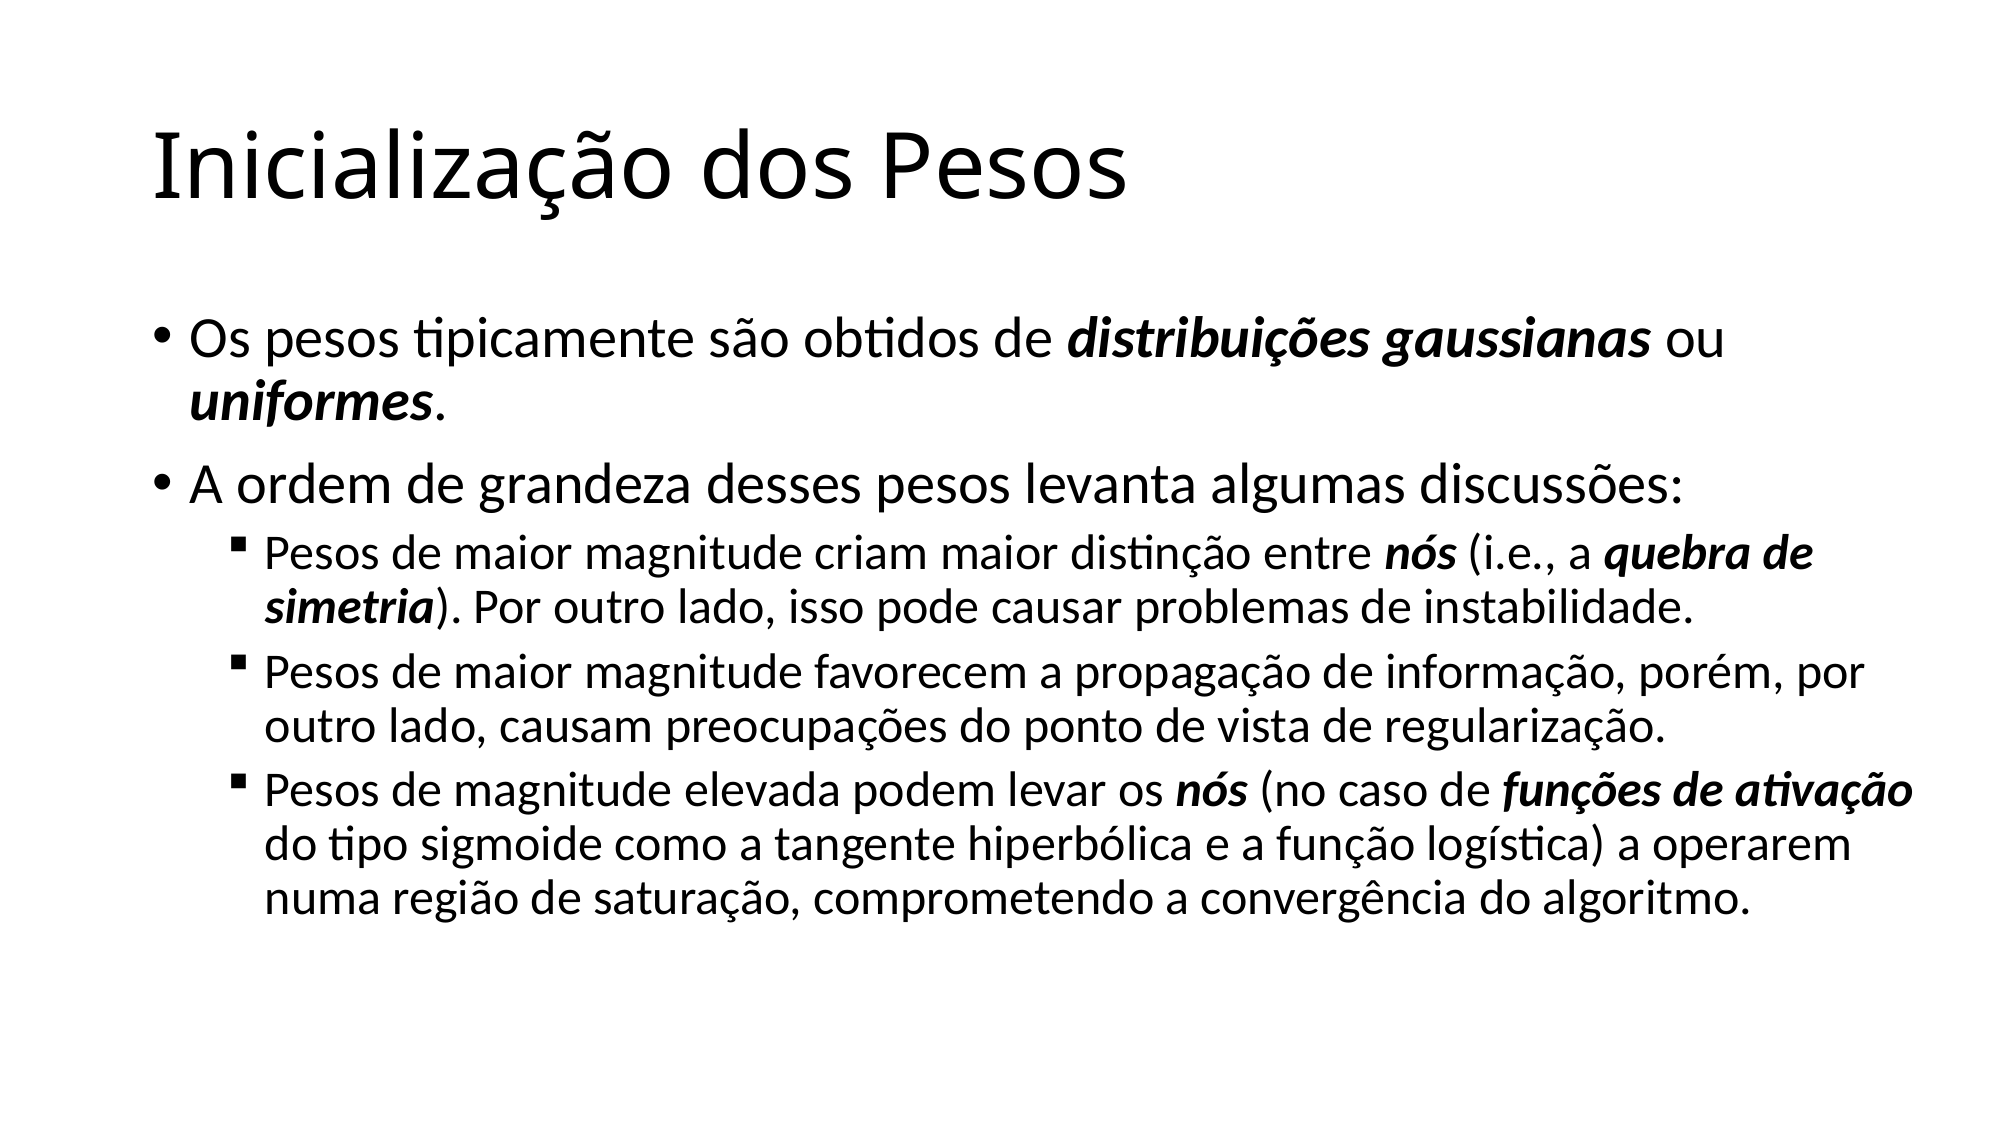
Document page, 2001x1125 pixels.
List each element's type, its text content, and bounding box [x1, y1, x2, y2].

list Os pesos tipicamente são obtidos de distribuições gaussianas ou uniformes. A ordem de grandeza desses pesos levanta algumas discussões: Pesos de maior magnitude criam maior distinção entre nós (i.e., a quebra de simetria). Por outro lado, isso pode causar problemas de instabilidade. Pesos de maior magnitude favorecem a propagação de informação, porém, por outro lado, causam preocupações do ponto de vista de regularização. Pesos de magnitude elevada podem levar os nós (no caso de funções de ativação do tipo sigmoide como a tangente hiperbólica e a função logística) a operarem numa região de saturação, comprometendo a convergência do algoritmo. [137, 299, 1964, 1070]
title Inicialização dos Pesos [137, 59, 1863, 278]
